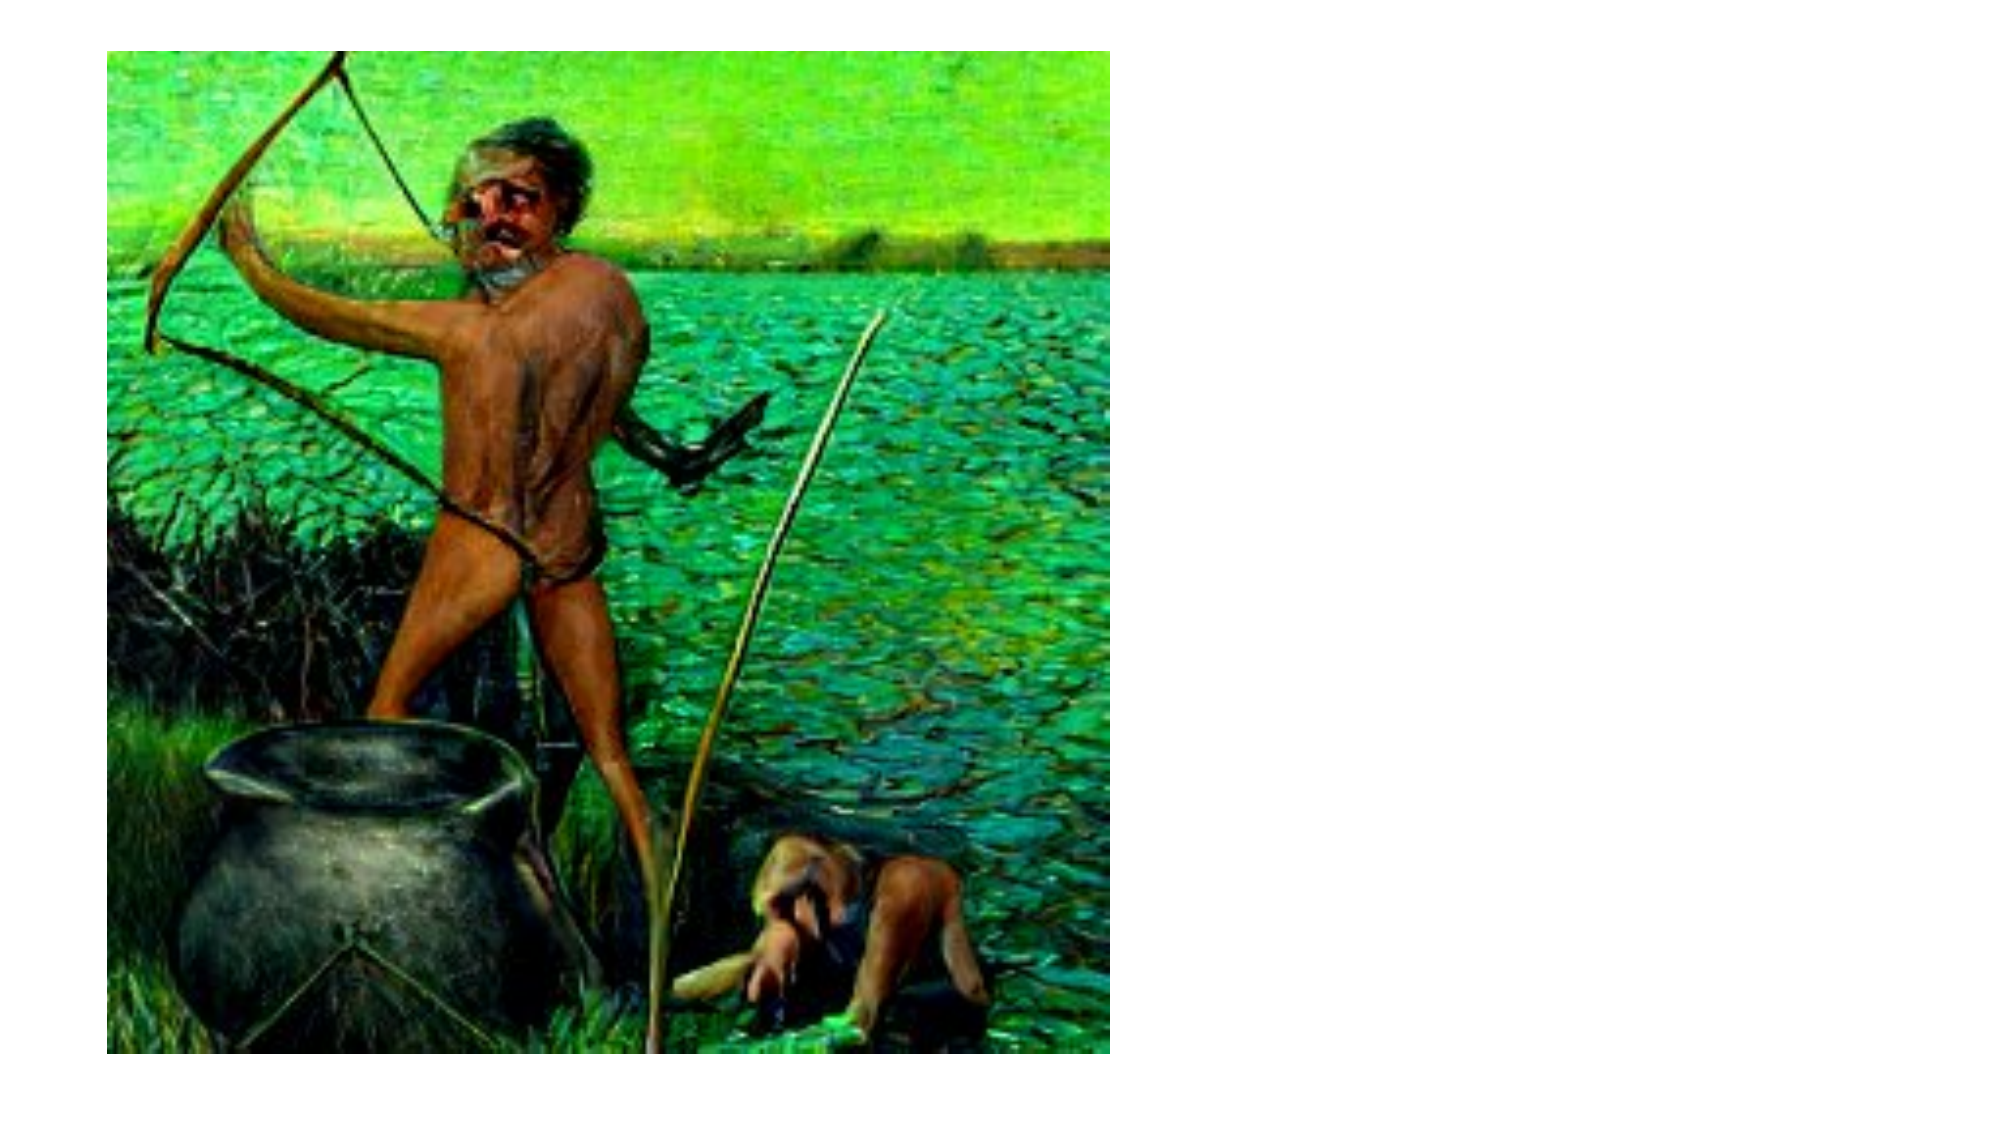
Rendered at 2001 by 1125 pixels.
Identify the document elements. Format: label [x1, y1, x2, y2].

picture [107, 51, 1110, 1054]
